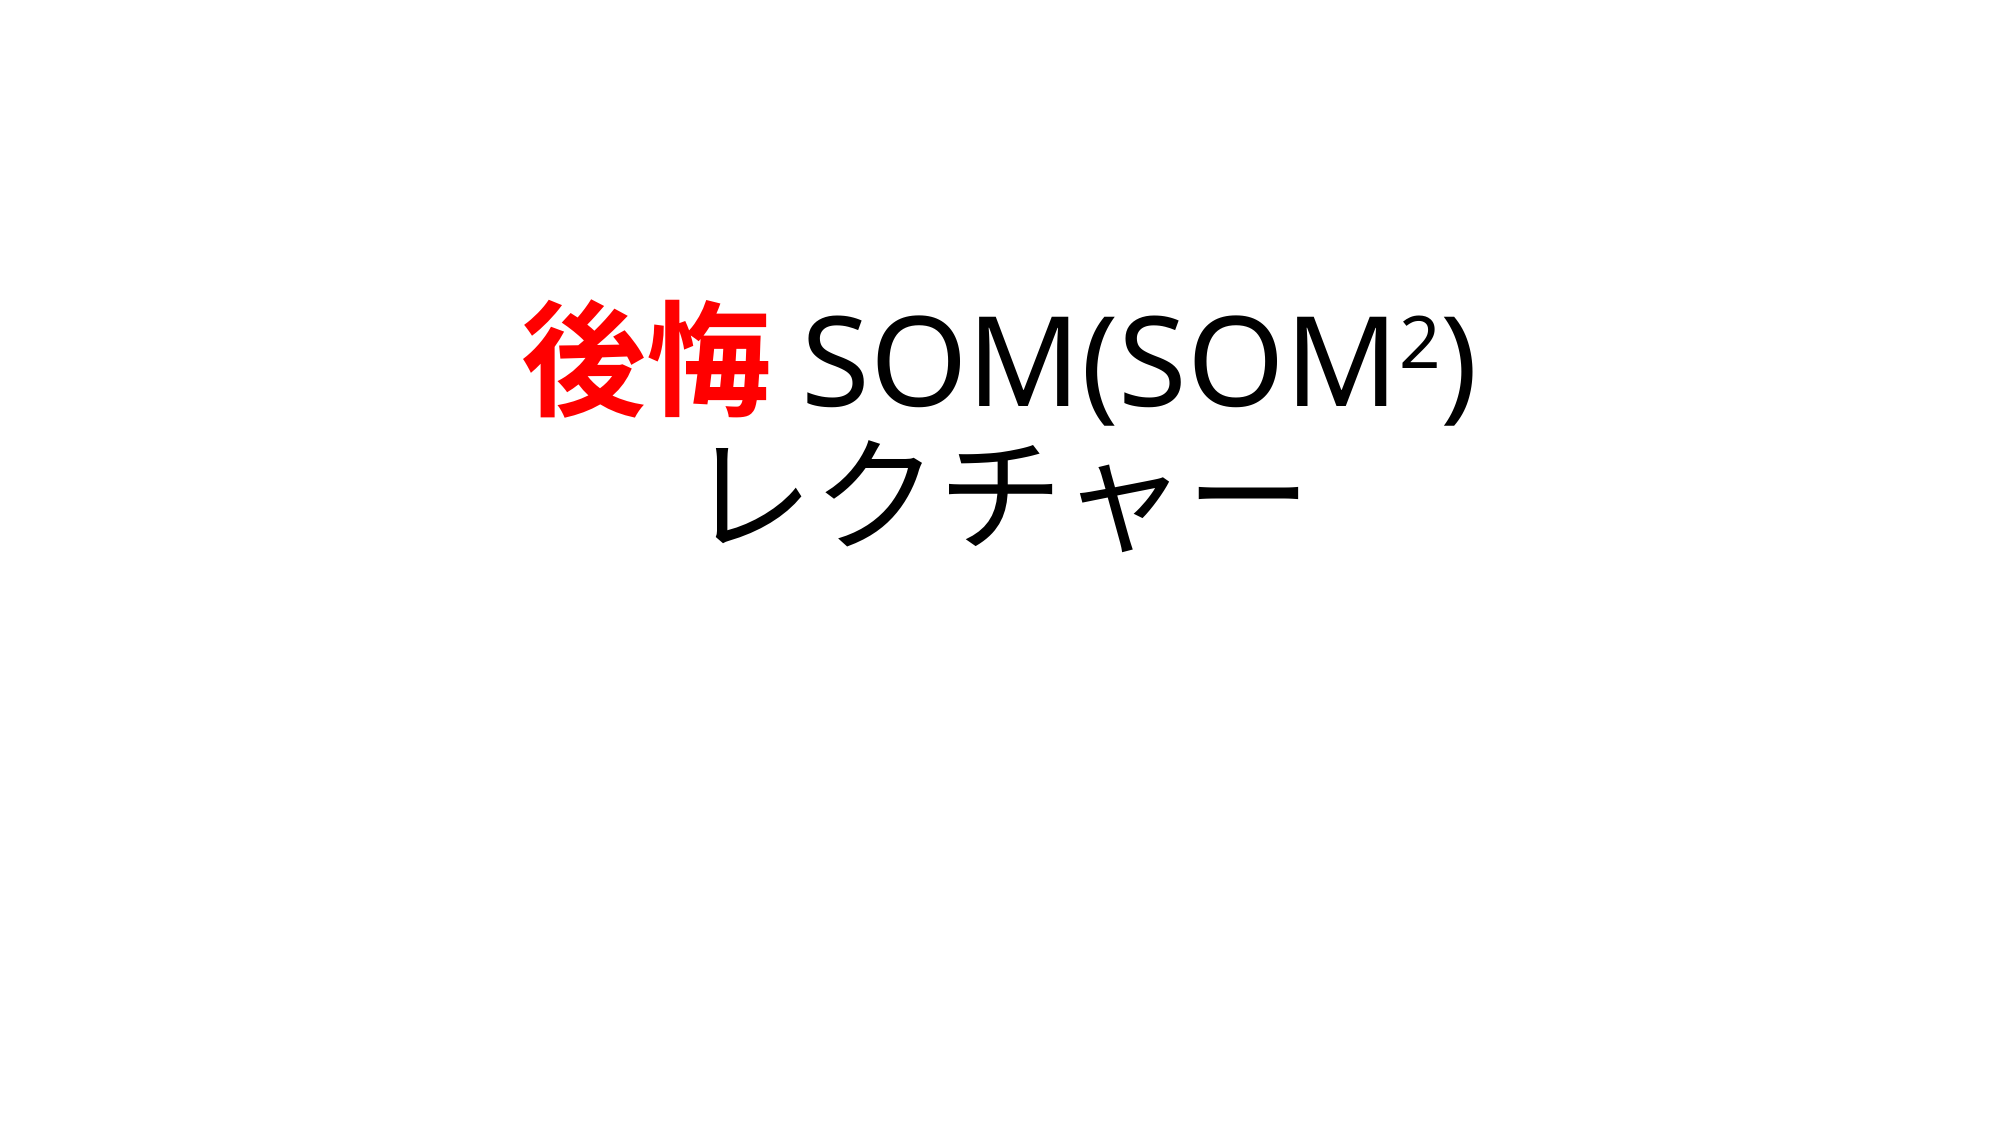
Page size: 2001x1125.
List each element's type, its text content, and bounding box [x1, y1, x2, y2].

title 後悔SOM(SOM2) レクチャー [249, 184, 1750, 576]
